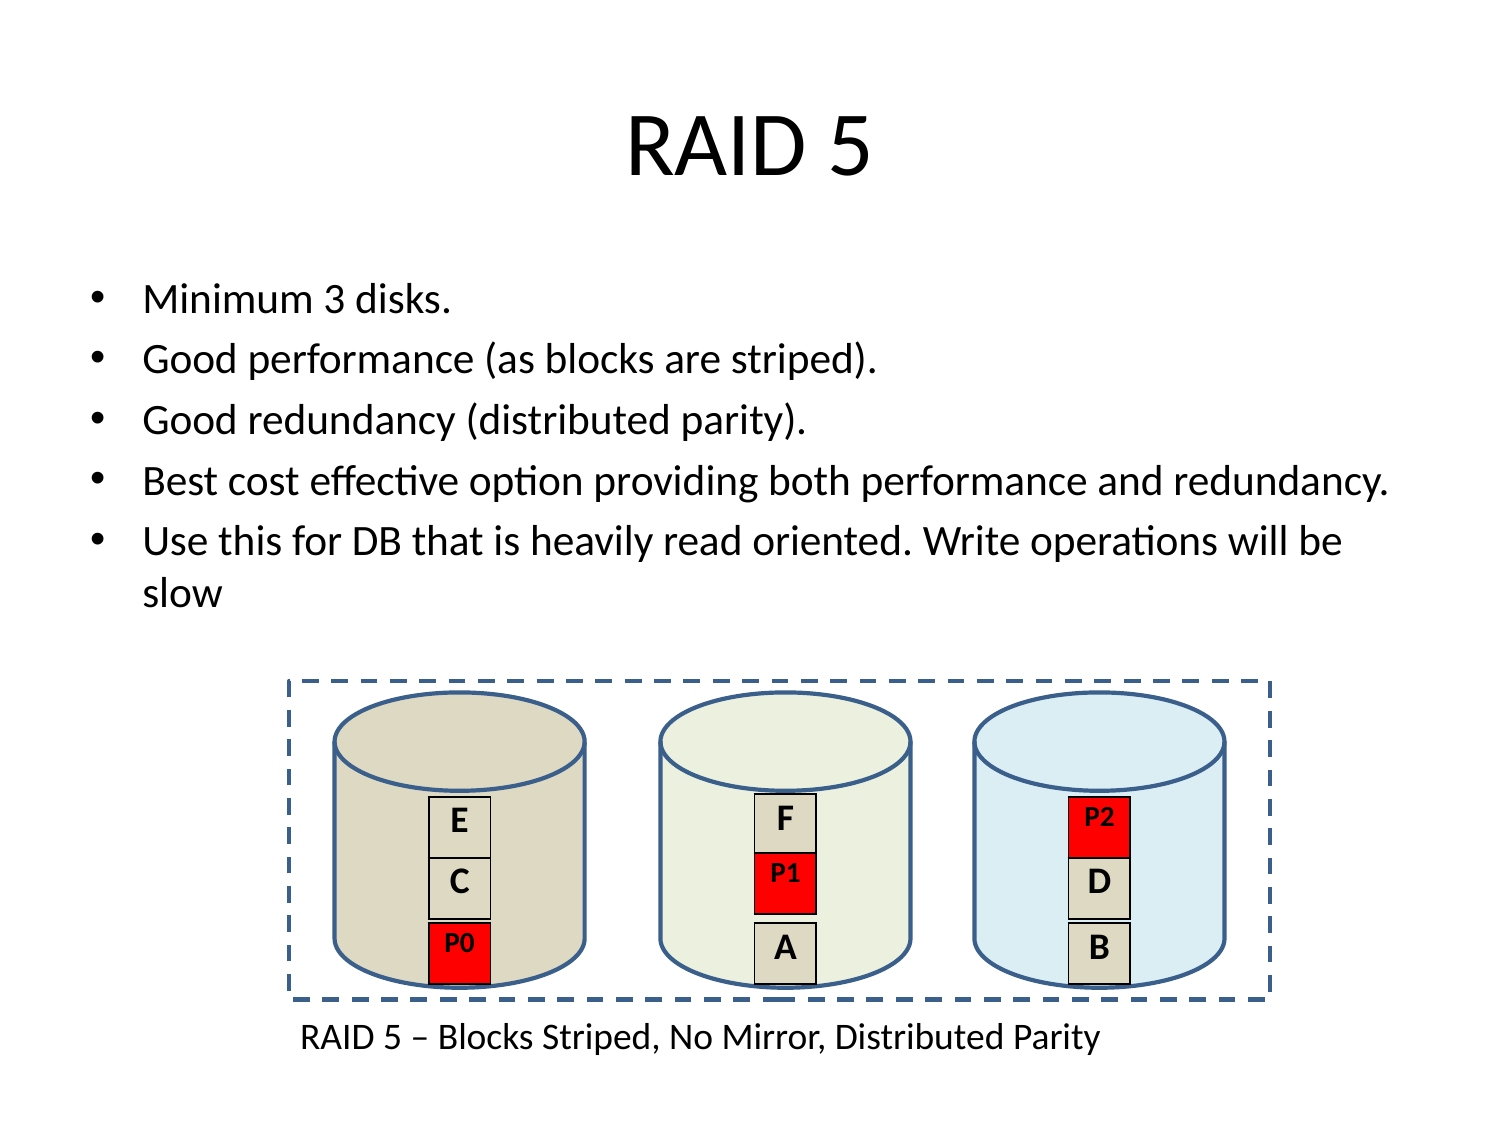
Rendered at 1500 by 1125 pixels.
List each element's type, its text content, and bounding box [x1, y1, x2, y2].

table_header P1 [755, 854, 815, 913]
table_header E [430, 798, 490, 857]
title RAID 5 [75, 45, 1425, 233]
list Minimum 3 disks. Good performance (as blocks are striped). Good redundancy (distributed parity). Best cost effective option providing both performance and redundancy. Use this for DB that is heavily read oriented. Write operations will be slow [75, 262, 1425, 657]
table_header P0 [430, 924, 490, 983]
table_header C [430, 859, 490, 918]
text_box RAID 5 – Blocks Striped, No Mirror, Distributed Parity [285, 1004, 1270, 1065]
text_box [972, 690, 1227, 990]
table_header D [1069, 859, 1129, 918]
table_header B [1069, 924, 1129, 983]
text_box [332, 690, 587, 990]
text_box [287, 679, 1272, 1002]
table_header F [755, 795, 815, 852]
text_box [658, 690, 913, 990]
table_header A [755, 924, 815, 983]
table_header P2 [1069, 798, 1129, 857]
